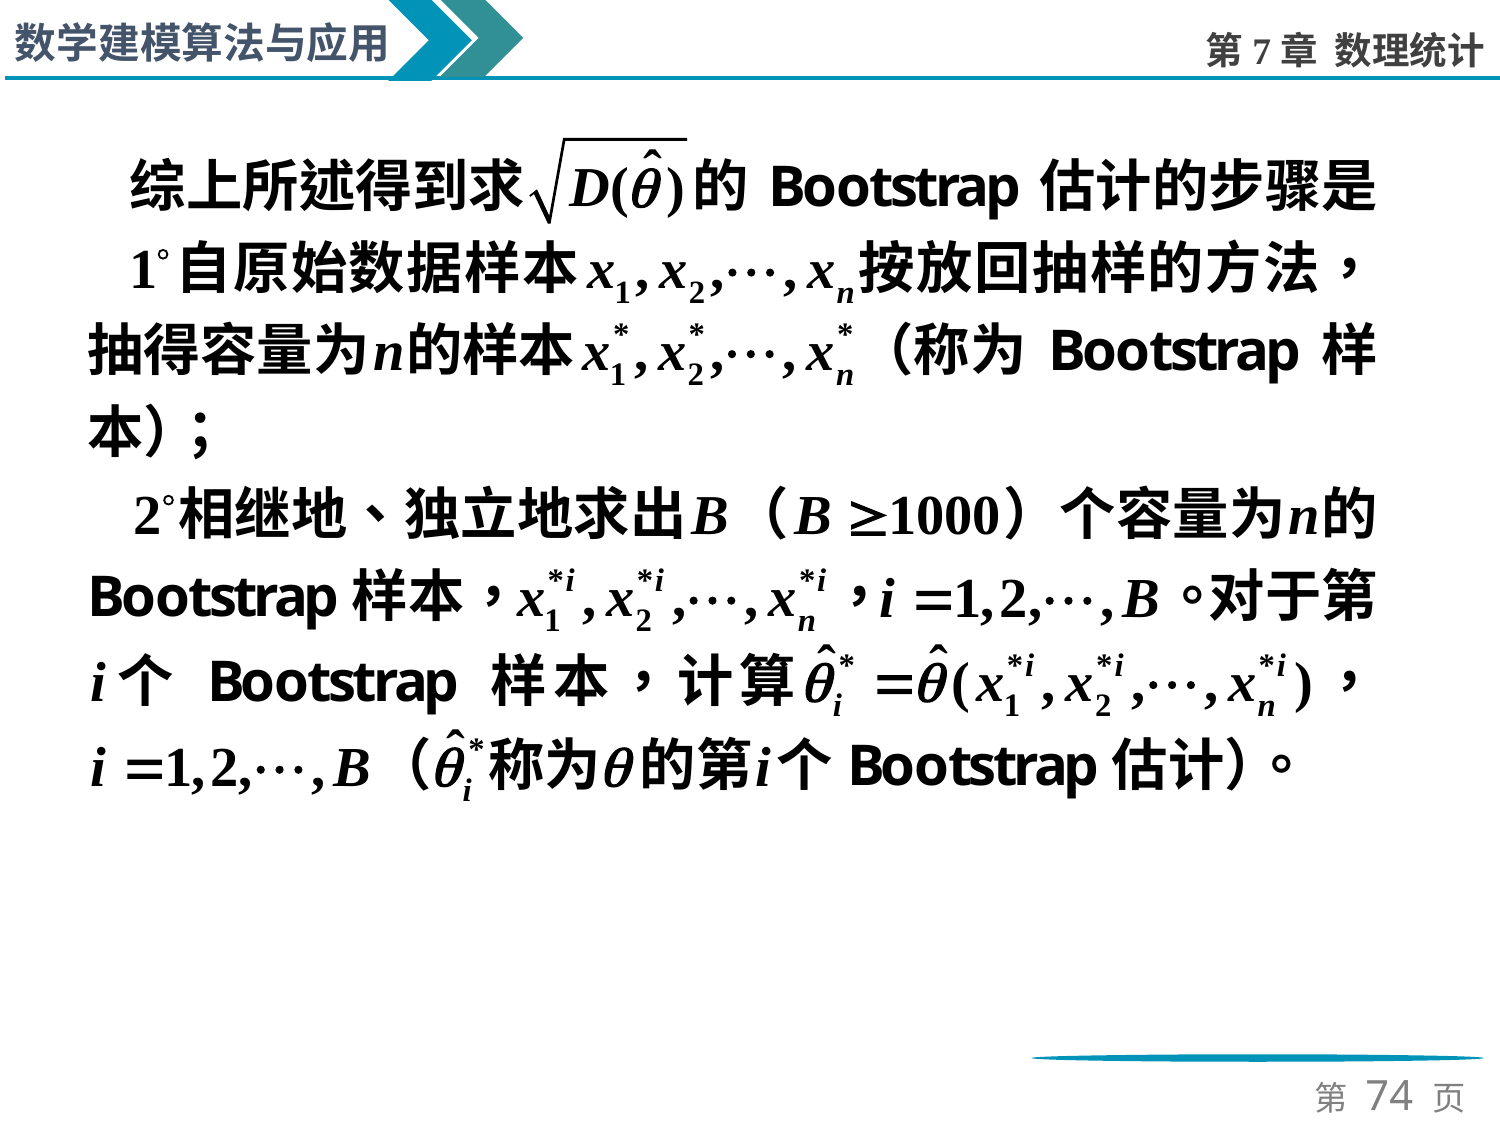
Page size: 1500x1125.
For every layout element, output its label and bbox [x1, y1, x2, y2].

text_box [87, 131, 1377, 842]
